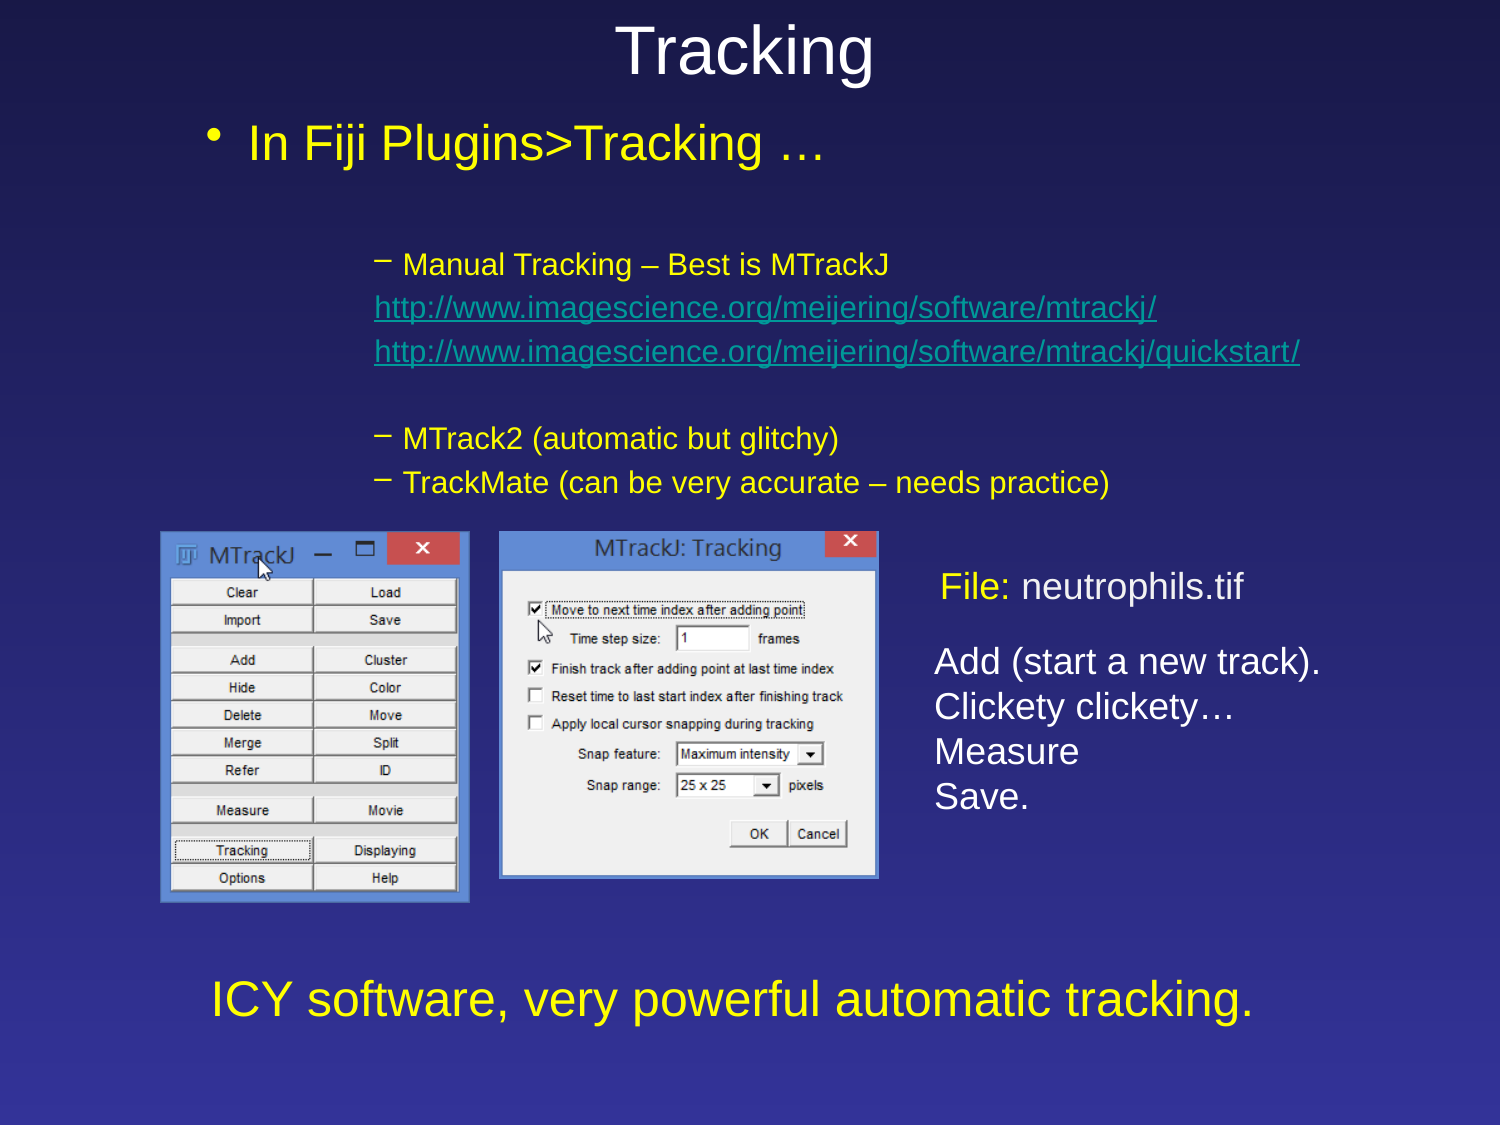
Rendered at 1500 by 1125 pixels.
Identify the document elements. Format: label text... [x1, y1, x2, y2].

text_box ICY software, very powerful automatic tracking. [195, 958, 1270, 1034]
text_box File: neutrophils.tif [925, 554, 1259, 615]
text_box Add (start a new track). Clickety clickety… Measure Save. [919, 629, 1337, 825]
list In Fiji Plugins>Tracking … Manual Tracking – Best is MTrackJ http://www.imagescience.org/meijering/software/mtrackj/ http://www.imagescience.org/meijering/software/mtrackj/quickstart/ MTrack2 (automatic but glitchy) TrackMate (can be very accurate – needs practice) [190, 102, 1360, 497]
picture [160, 531, 470, 904]
picture [499, 531, 879, 880]
title Tracking [267, 0, 1224, 102]
